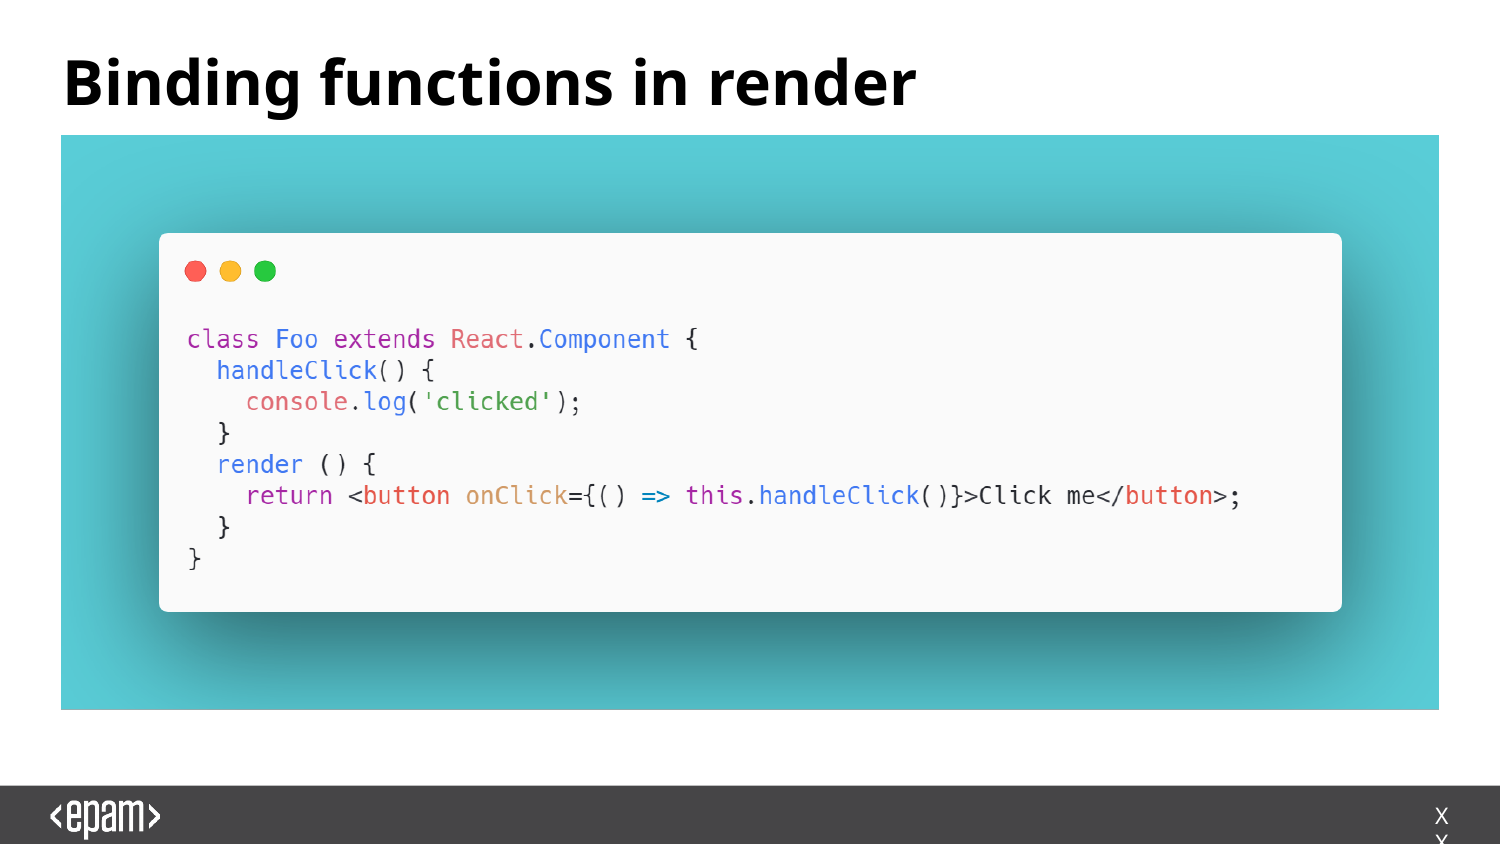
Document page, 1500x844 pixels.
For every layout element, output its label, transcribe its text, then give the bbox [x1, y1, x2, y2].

text_box Binding functions in render [51, 37, 1256, 201]
picture [42, 795, 169, 844]
text_box XX [1424, 795, 1472, 834]
picture [61, 133, 1439, 710]
text_box [0, 785, 1500, 844]
